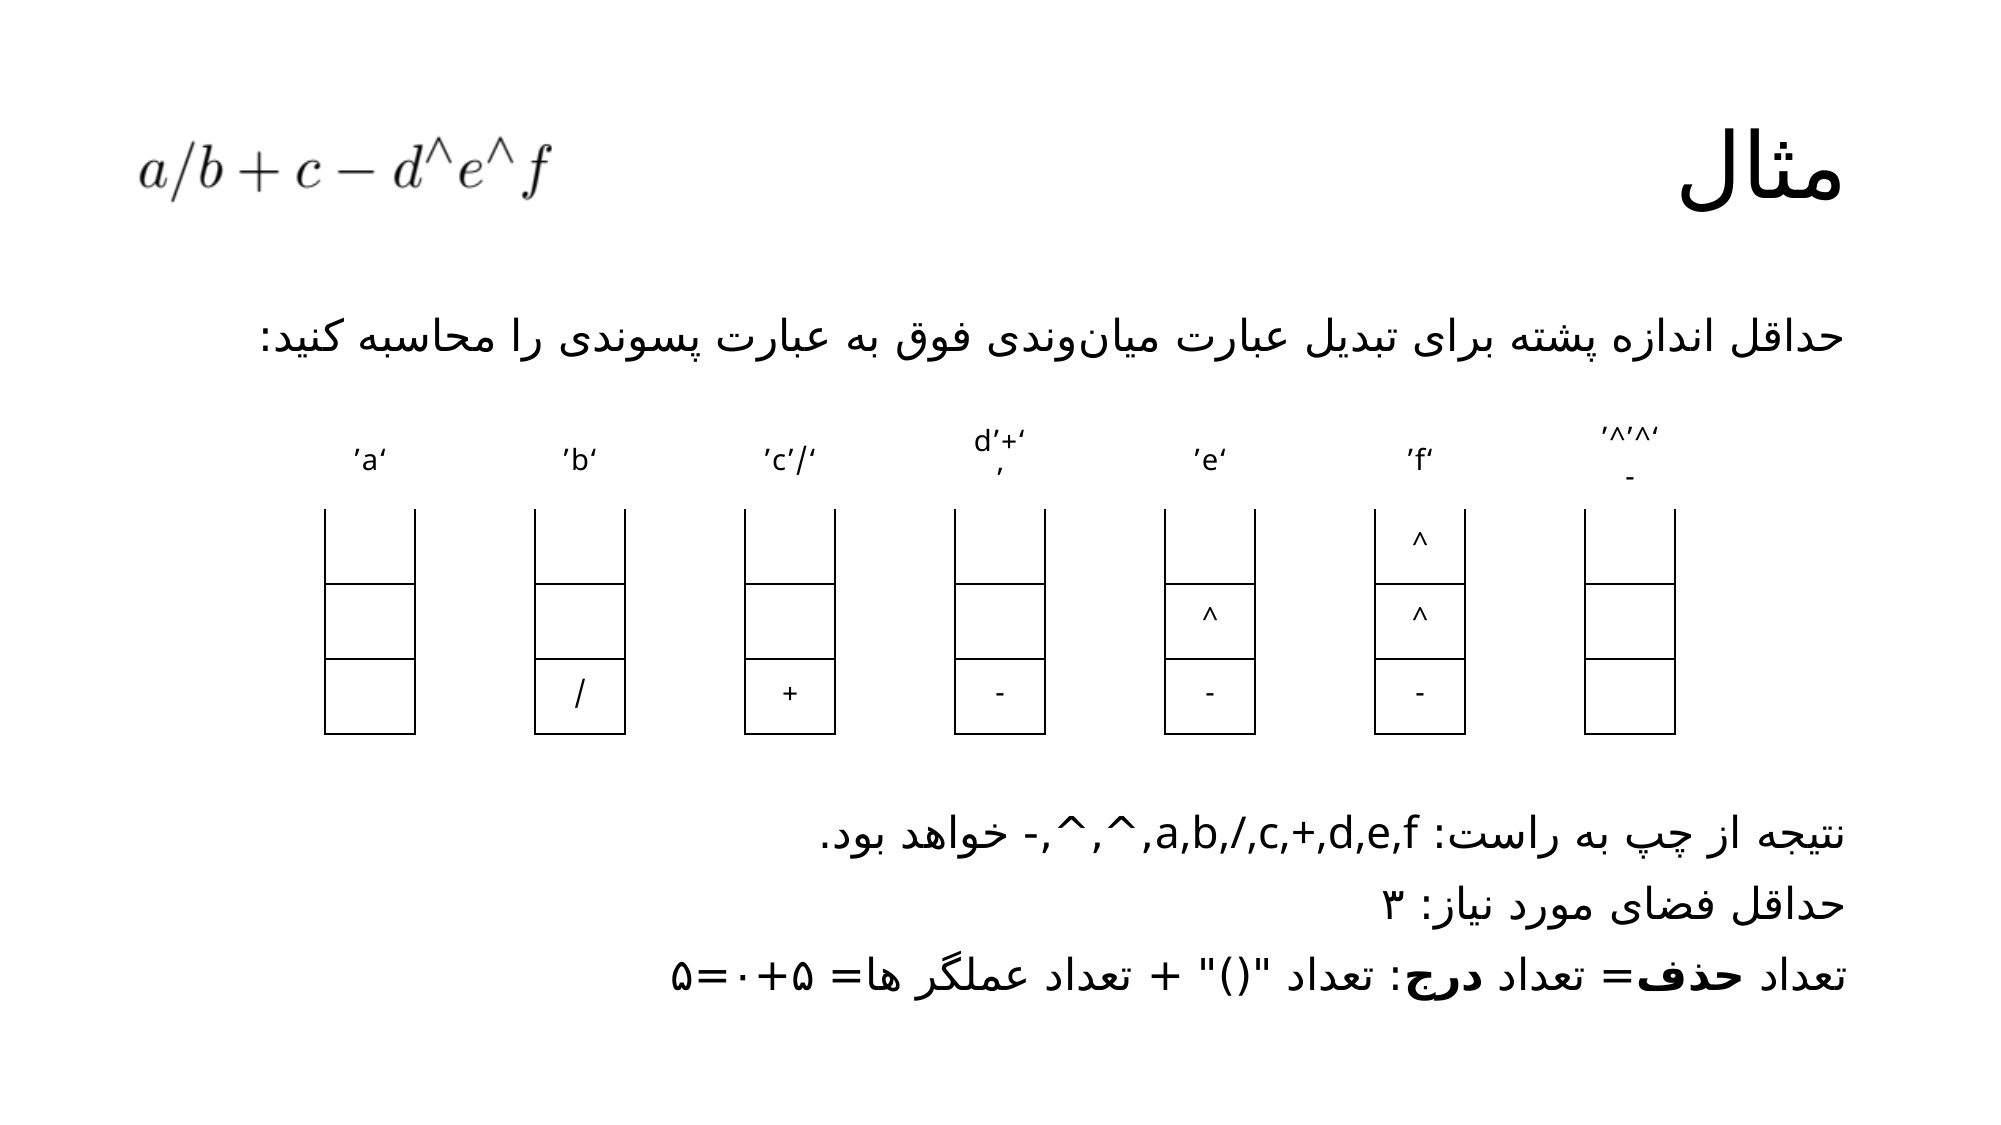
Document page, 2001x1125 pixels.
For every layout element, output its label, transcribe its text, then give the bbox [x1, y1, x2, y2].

list حداقل اندازه پشته برای تبدیل عبارت میان‌وندی فوق به عبارت پسوندی را محاسبه کنید: نتیجه از چپ به راست: a,b,/,c,+,d,e,f,^,^,- خواهد بود. حداقل فضای مورد نیاز: ۳ تعداد حذف= تعداد درج: تعداد "()" + تعداد عملگر ها= ۵+۰=۵ [137, 299, 1863, 1014]
picture [137, 133, 552, 205]
title مثال [137, 59, 1863, 278]
